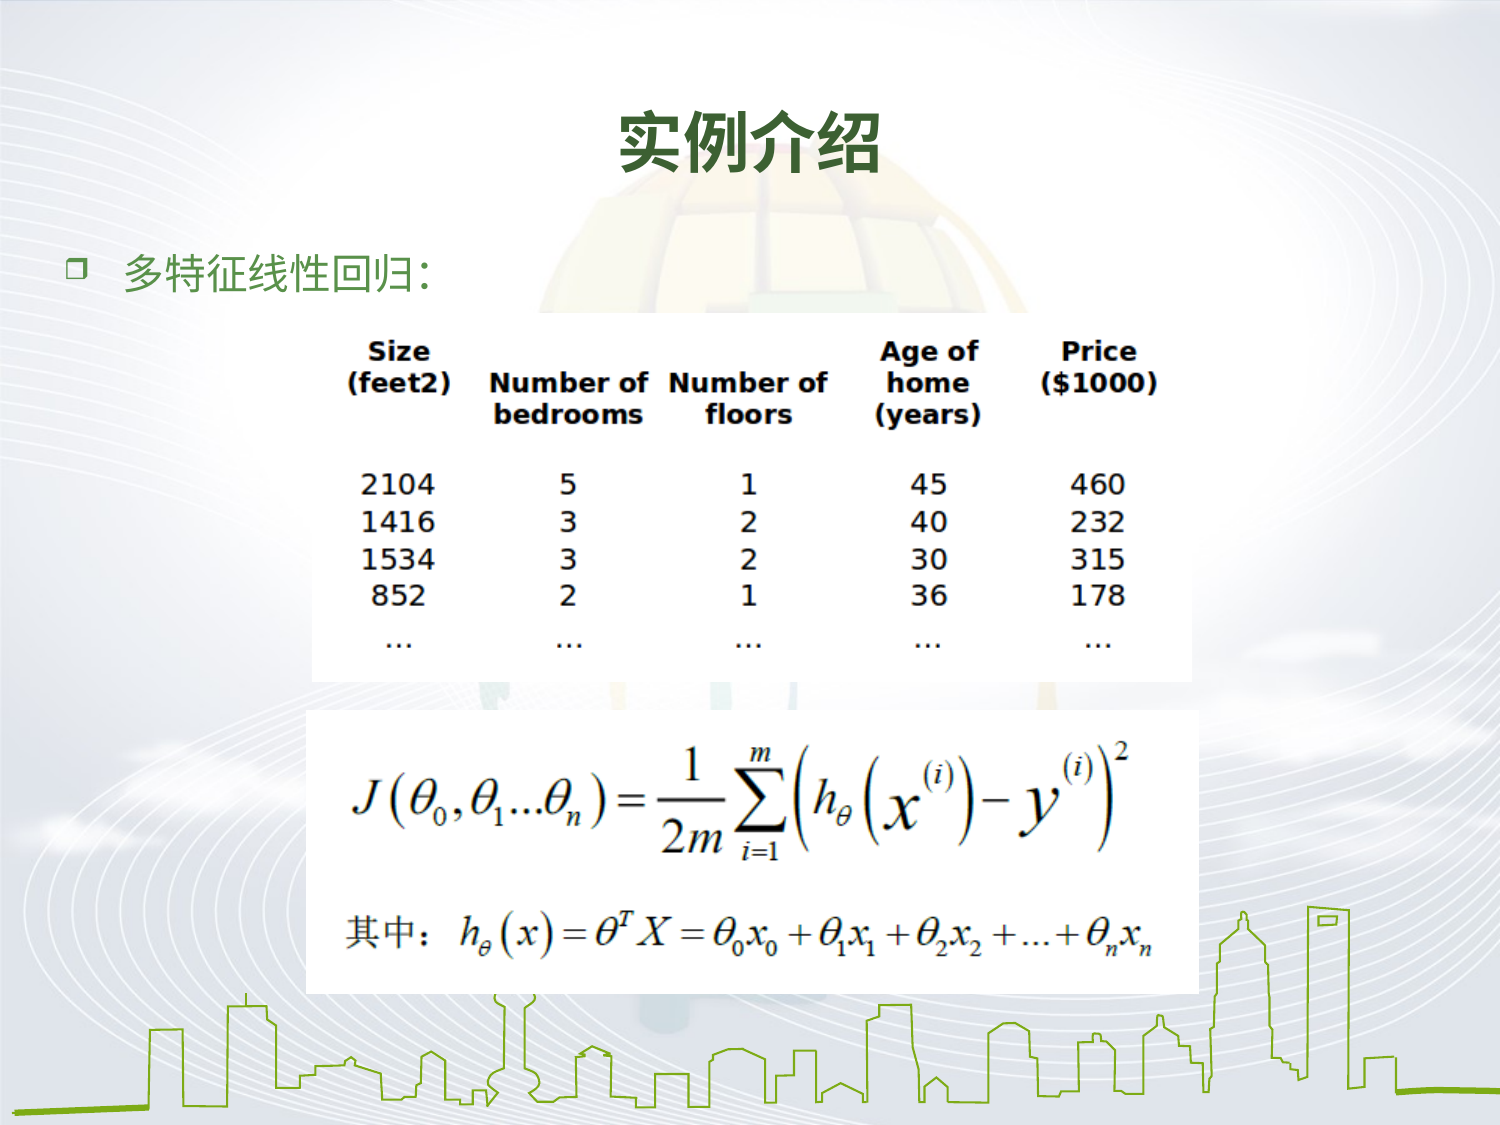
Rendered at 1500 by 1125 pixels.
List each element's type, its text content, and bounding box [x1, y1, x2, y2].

picture [0, 0, 1500, 1125]
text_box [11, 906, 1500, 1113]
text_box 多特征线性回归： [49, 235, 1455, 314]
title 实例介绍 [69, 74, 1431, 190]
